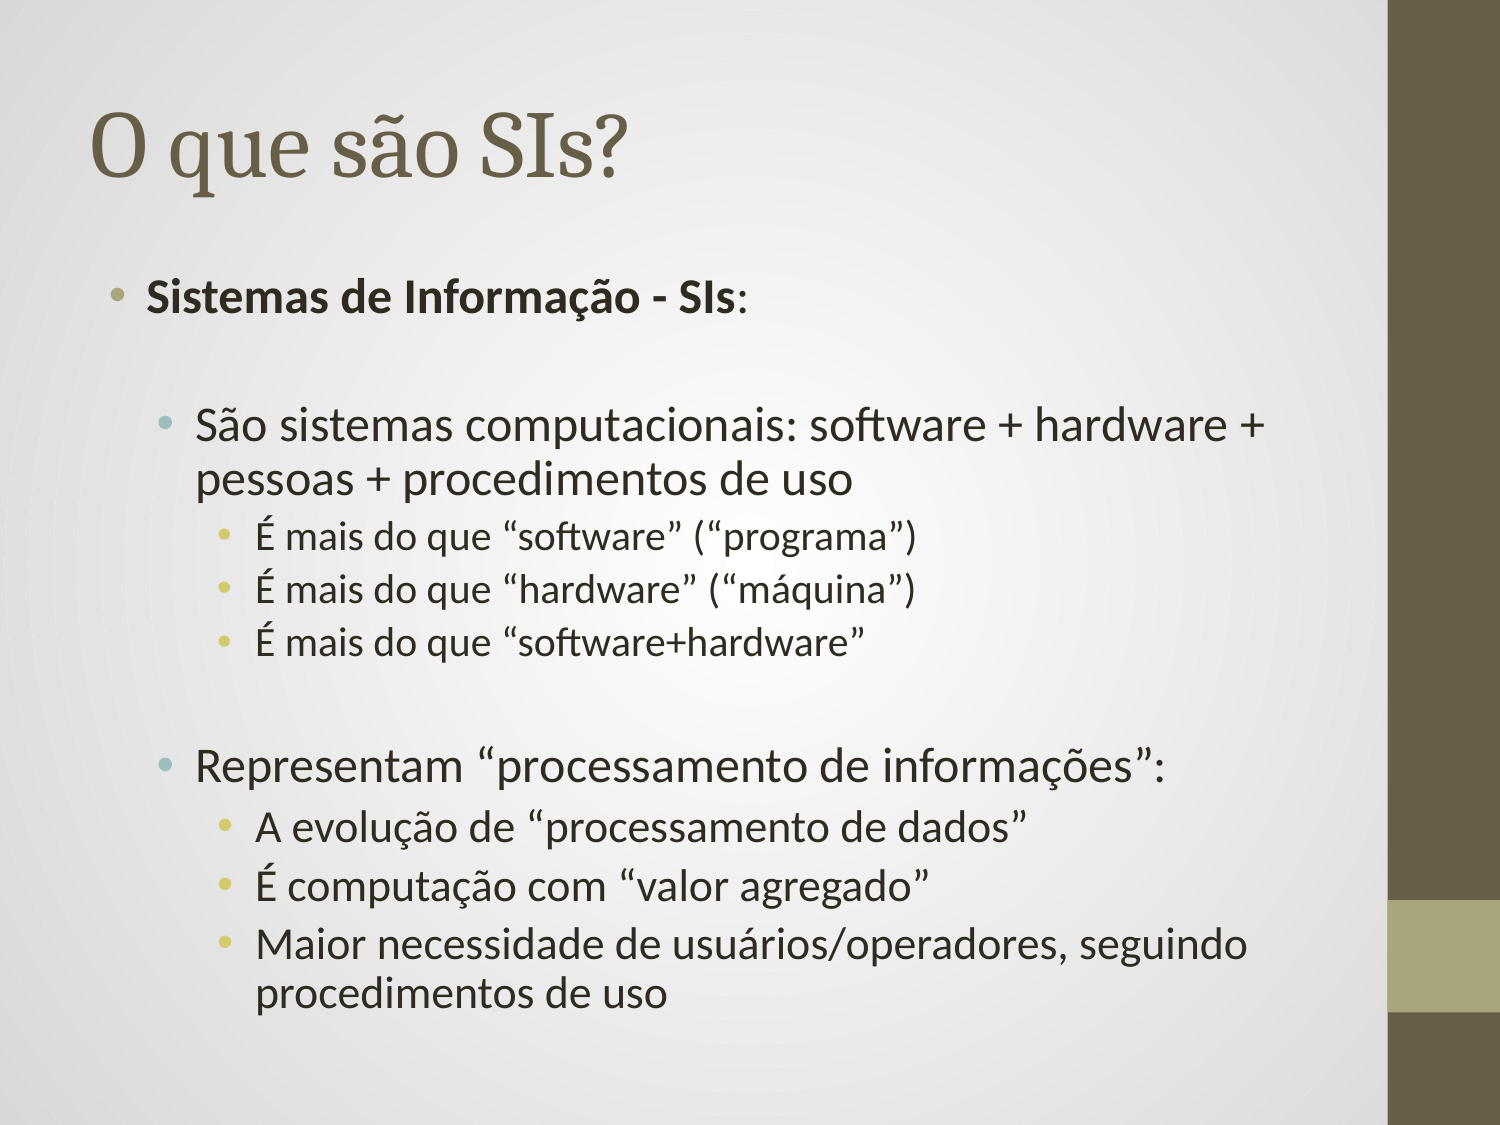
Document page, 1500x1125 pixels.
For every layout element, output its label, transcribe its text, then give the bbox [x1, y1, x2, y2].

list Sistemas de Informação - SIs: São sistemas computacionais: software + hardware + pessoas + procedimentos de uso É mais do que “software” (“programa”) É mais do que “hardware” (“máquina”) É mais do que “software+hardware” Representam “processamento de informações”: A evolução de “processamento de dados” É computação com “valor agregado” Maior necessidade de usuários/operadores, seguindo procedimentos de uso [75, 262, 1325, 1050]
title O que são SIs? [75, 45, 1325, 233]
